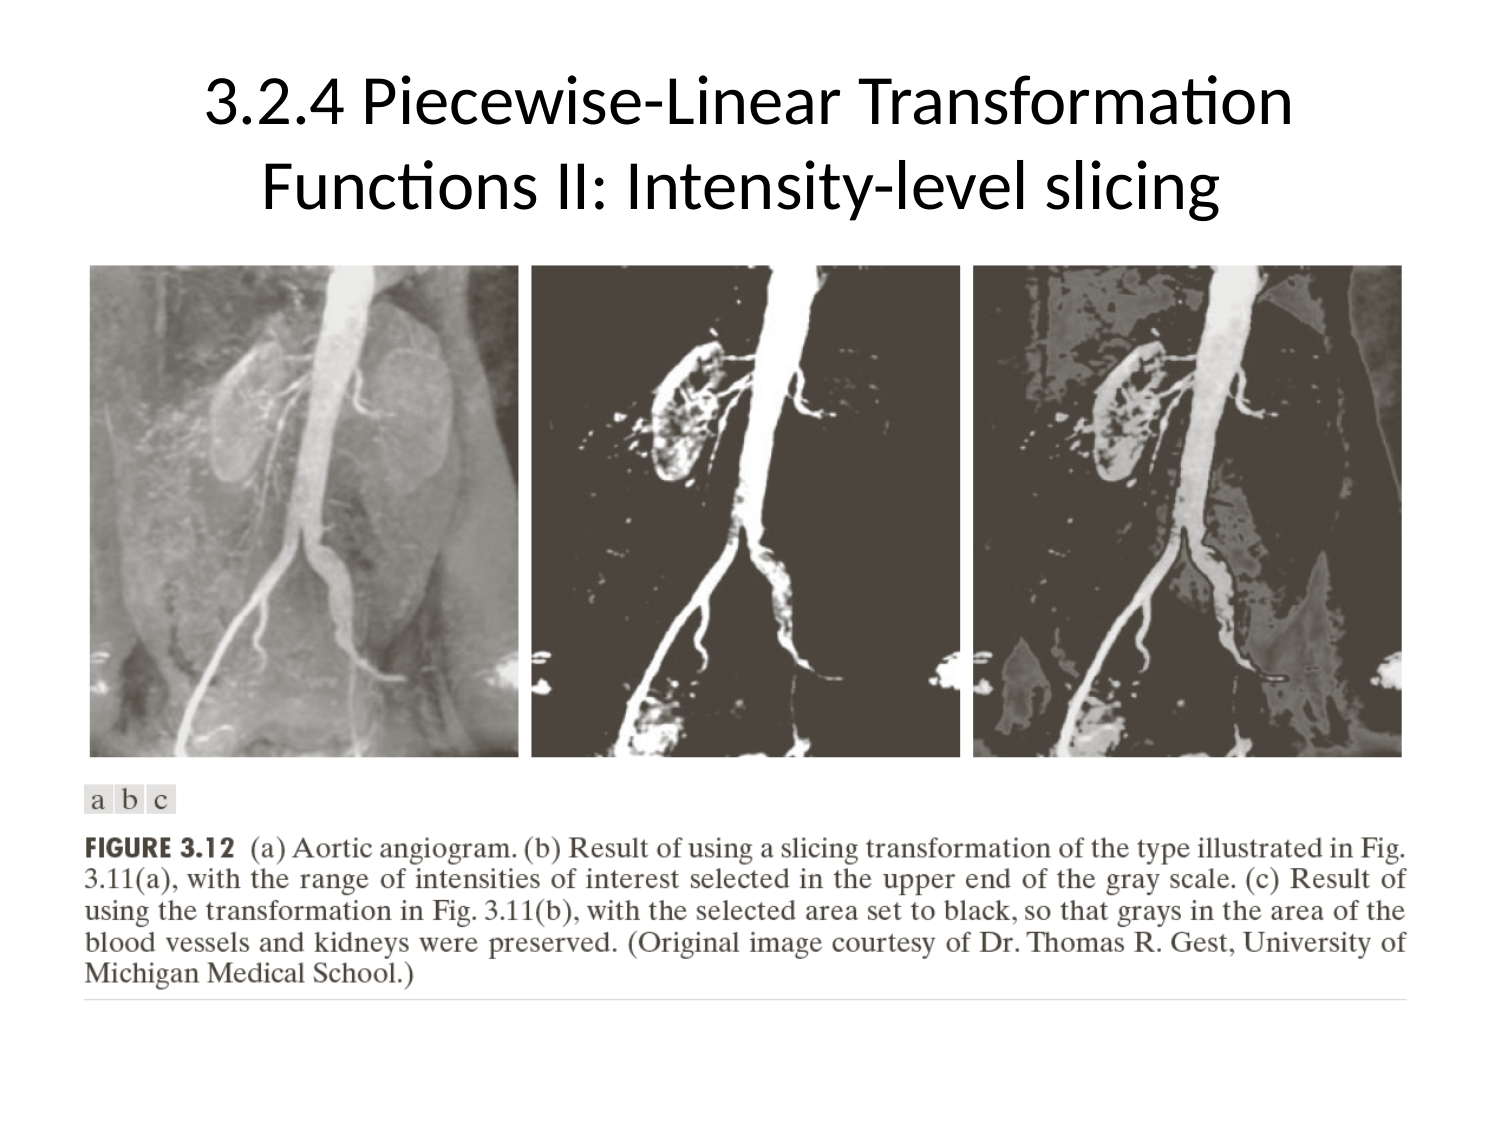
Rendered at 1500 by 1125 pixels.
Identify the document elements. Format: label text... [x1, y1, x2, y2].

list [83, 262, 1416, 1006]
title 3.2.4 Piecewise-Linear Transformation Functions II: Intensity-level slicing [75, 45, 1425, 233]
